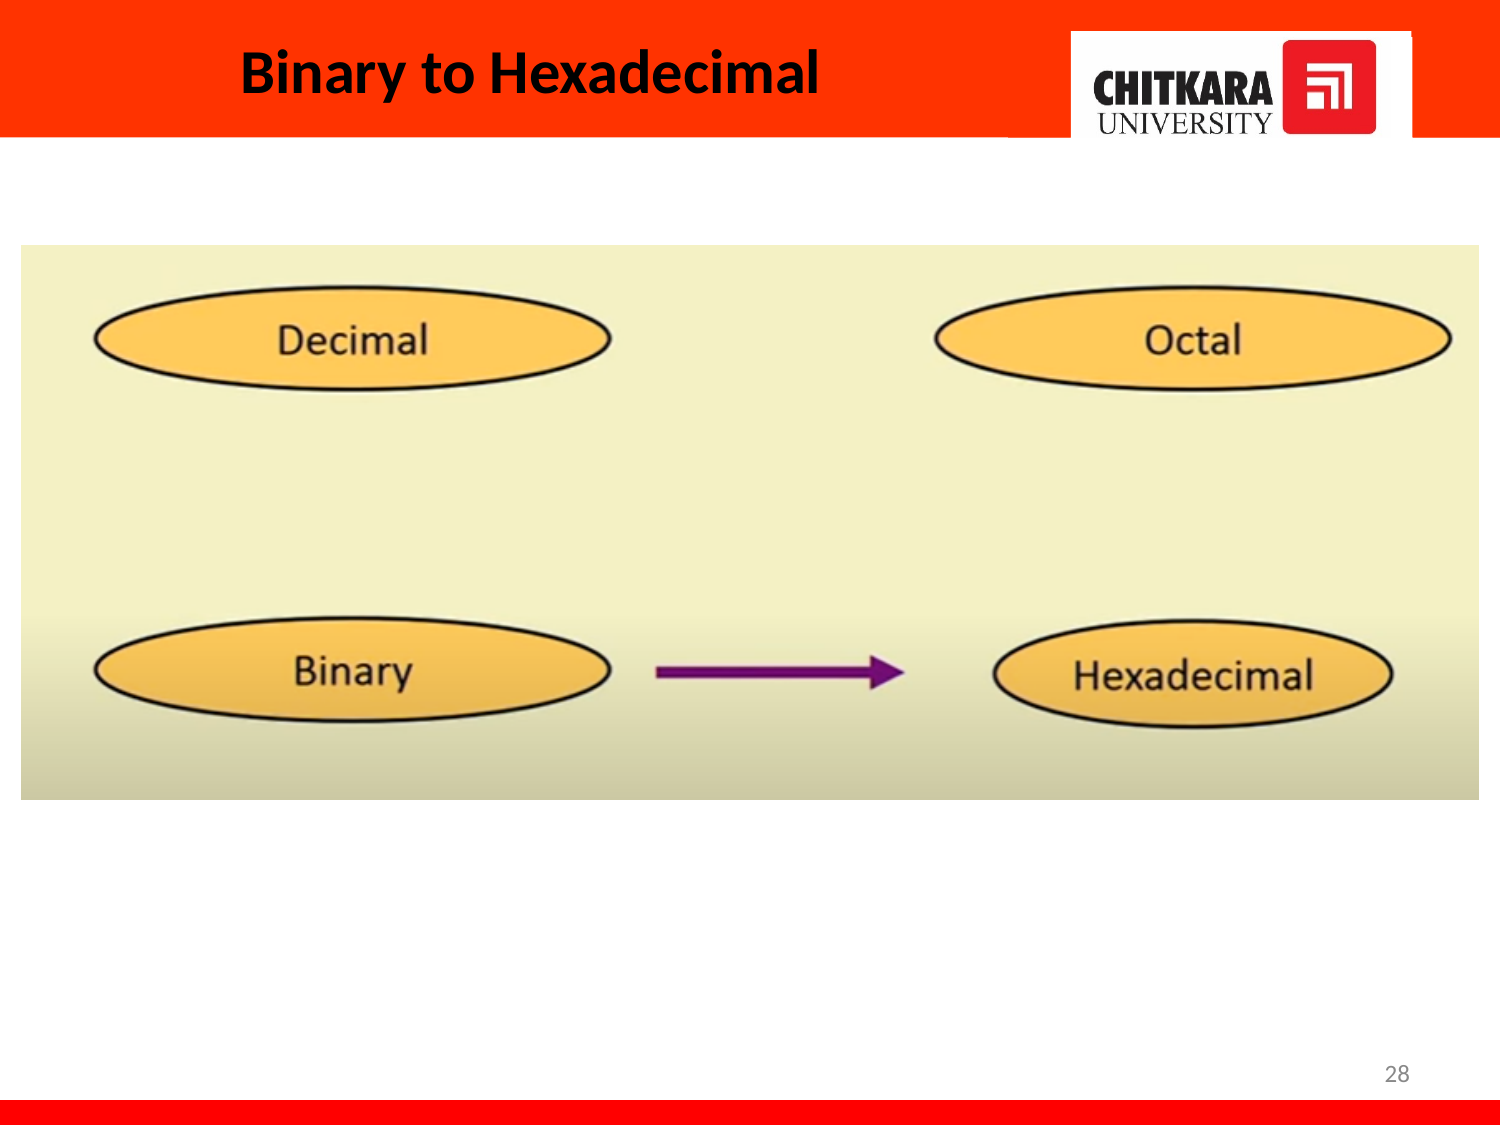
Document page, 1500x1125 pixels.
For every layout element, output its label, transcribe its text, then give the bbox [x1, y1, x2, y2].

slide_number 28 [1074, 1042, 1425, 1103]
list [20, 245, 1480, 801]
title Binary to Hexadecimal [0, 0, 1063, 138]
picture [1074, 37, 1391, 138]
